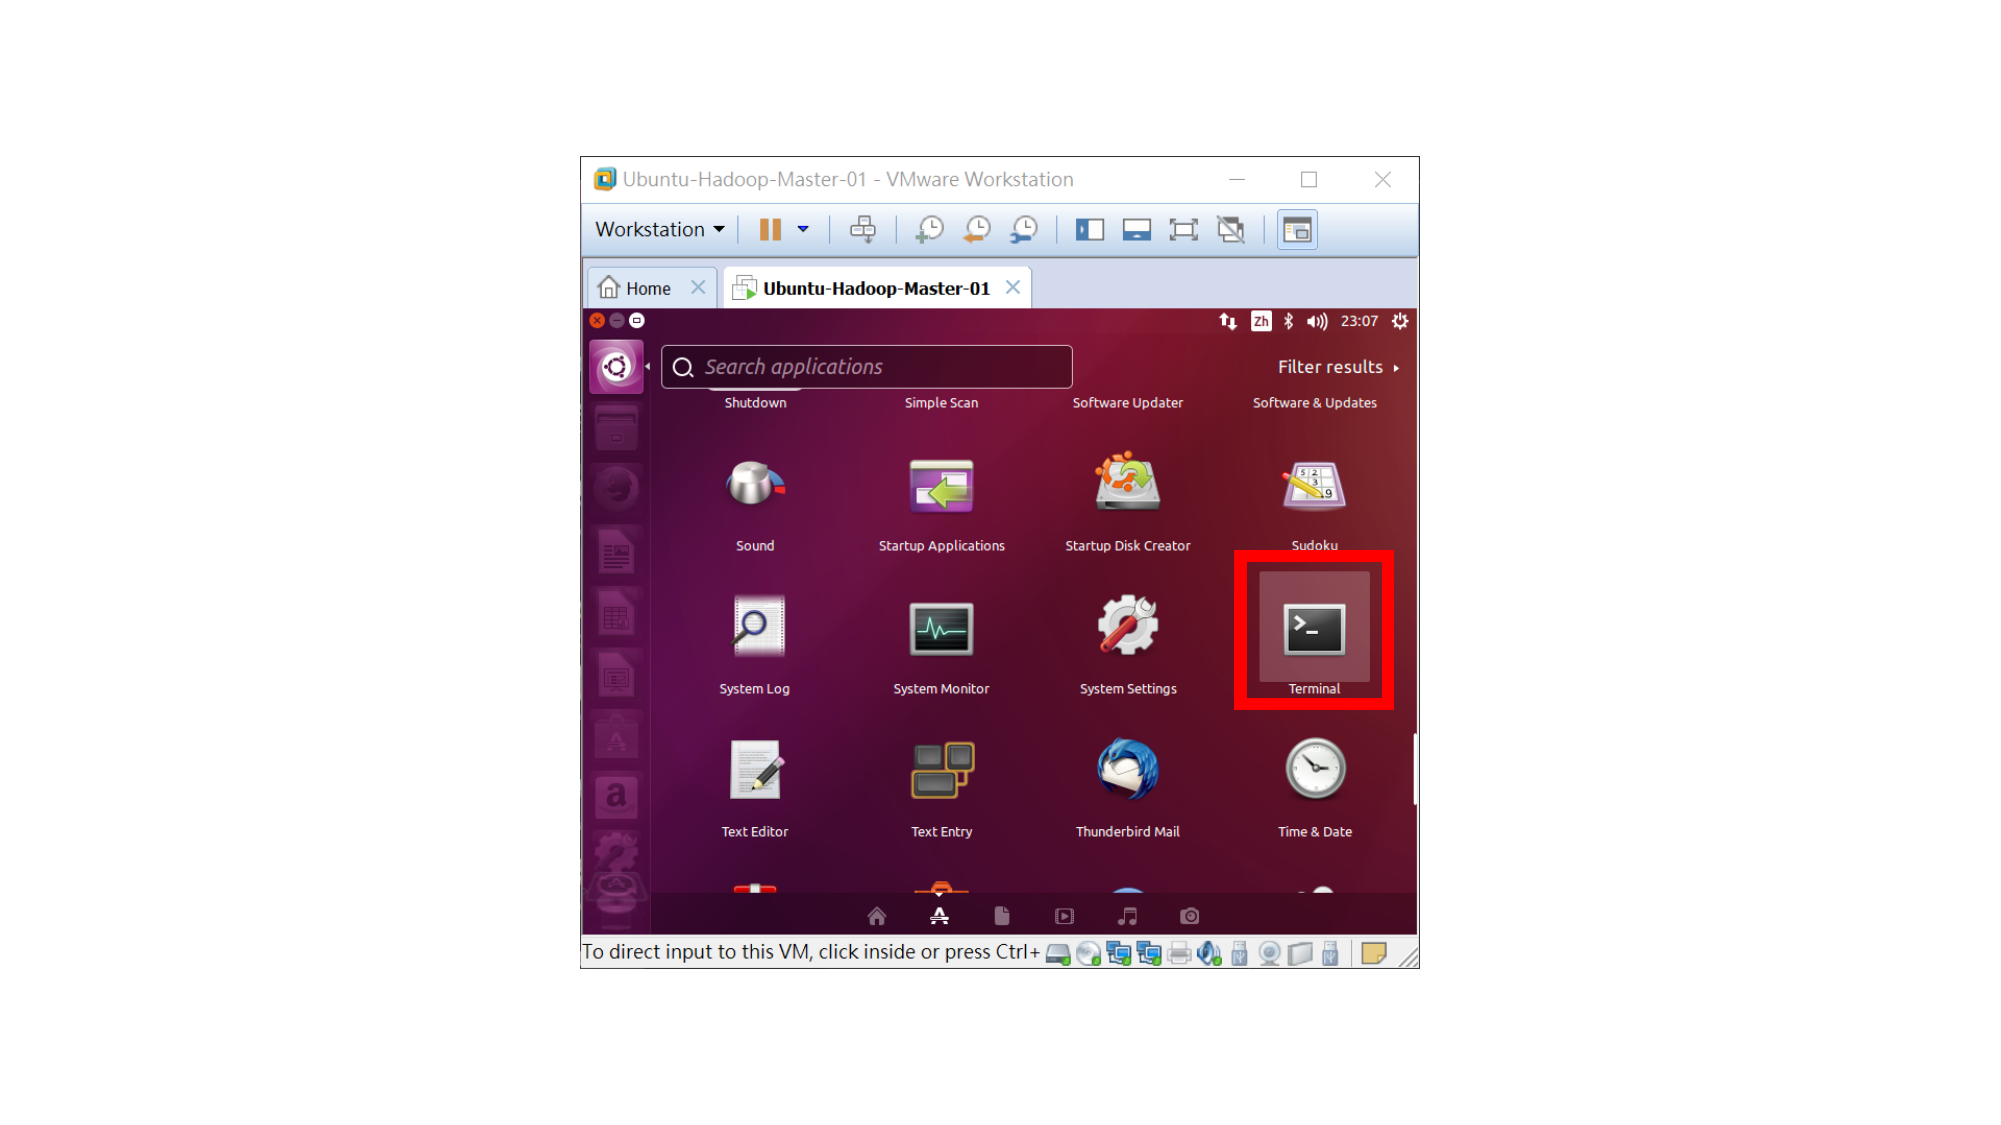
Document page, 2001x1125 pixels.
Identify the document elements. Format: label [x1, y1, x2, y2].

picture [580, 156, 1420, 969]
